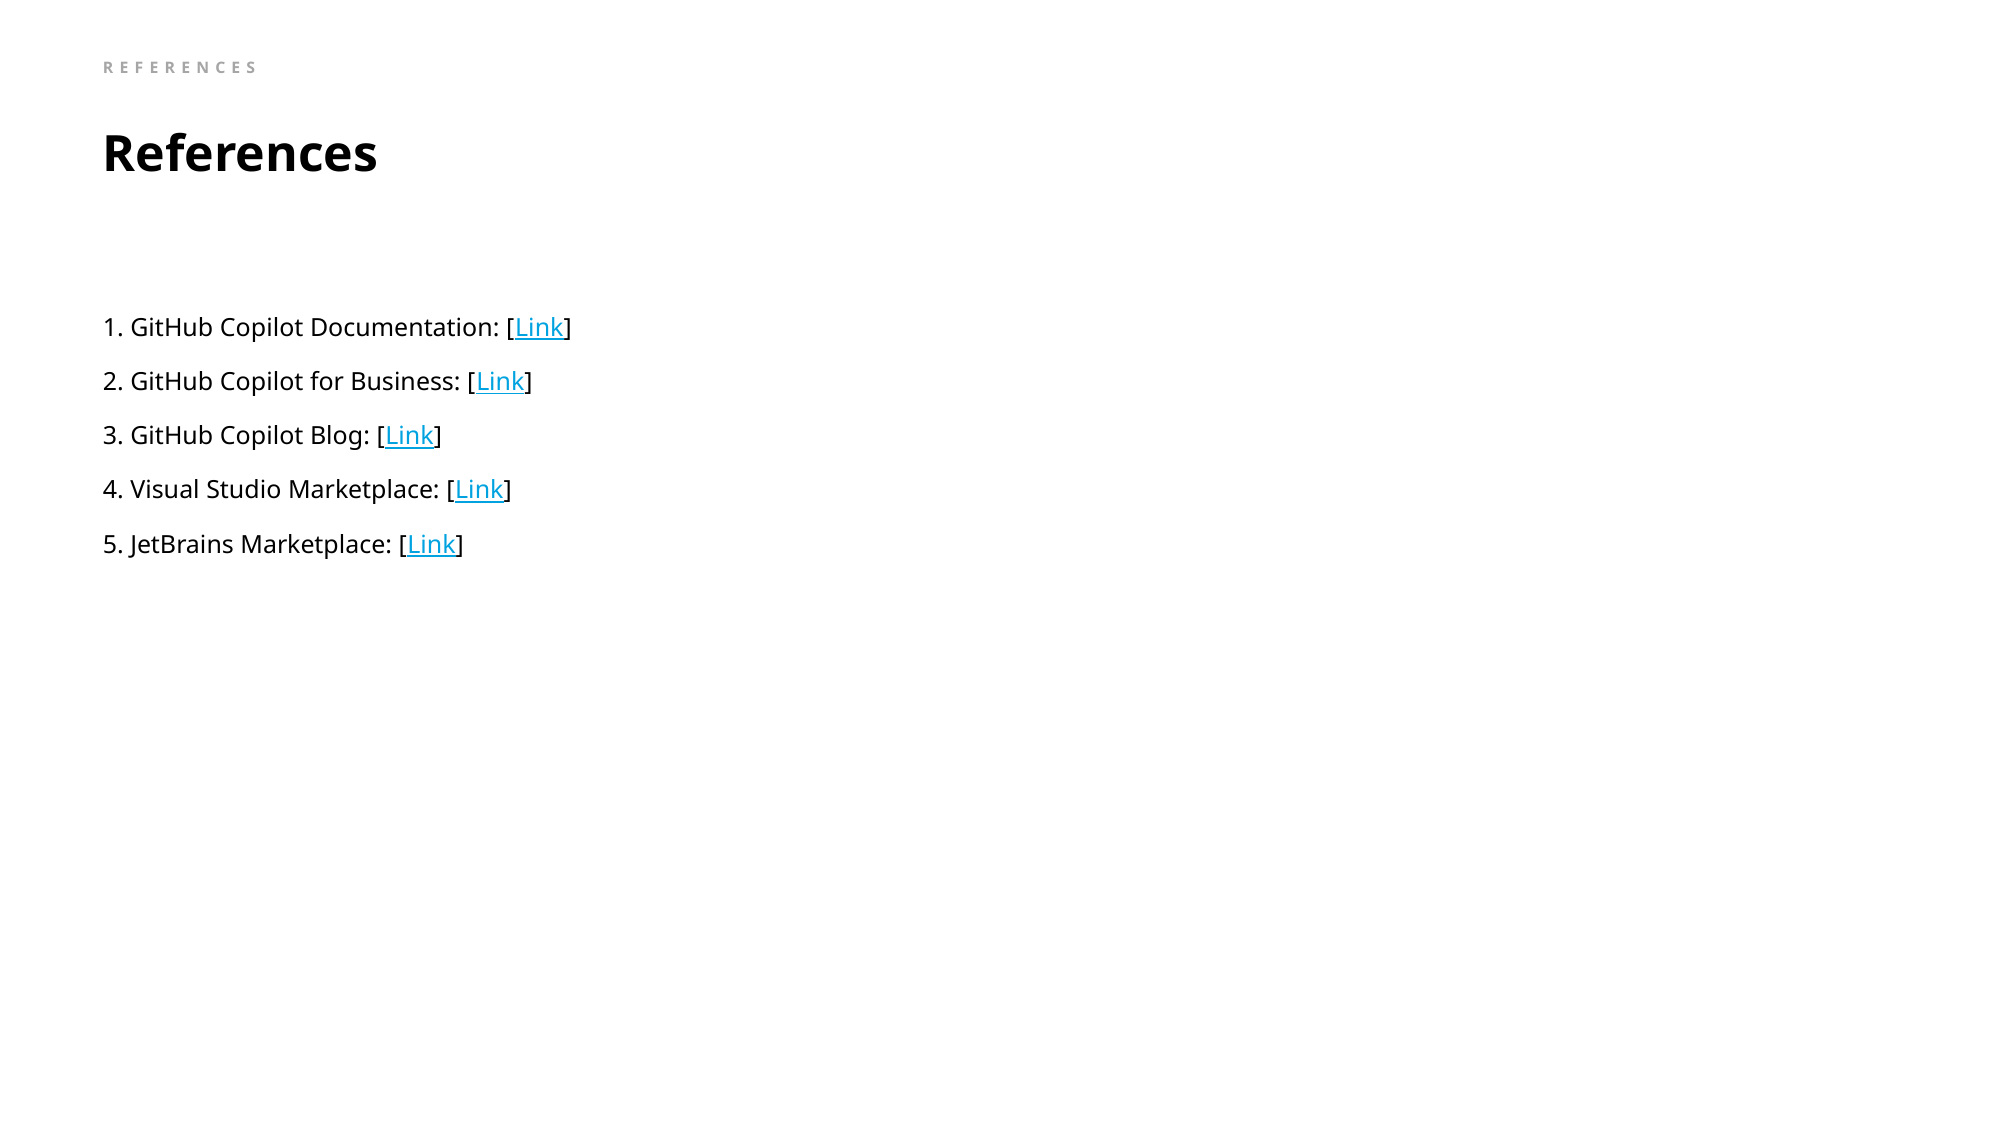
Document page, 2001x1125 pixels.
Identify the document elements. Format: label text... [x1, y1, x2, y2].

list REFERENCES [87, 49, 1040, 86]
list 1. GitHub Copilot Documentation: [Link] 2. GitHub Copilot for Business: [Link] 3. GitHub Copilot Blog: [Link] 4. Visual Studio Marketplace: [Link] 5. JetBrains Marketplace: [Link] [87, 250, 1895, 1076]
list References [87, 114, 1912, 190]
